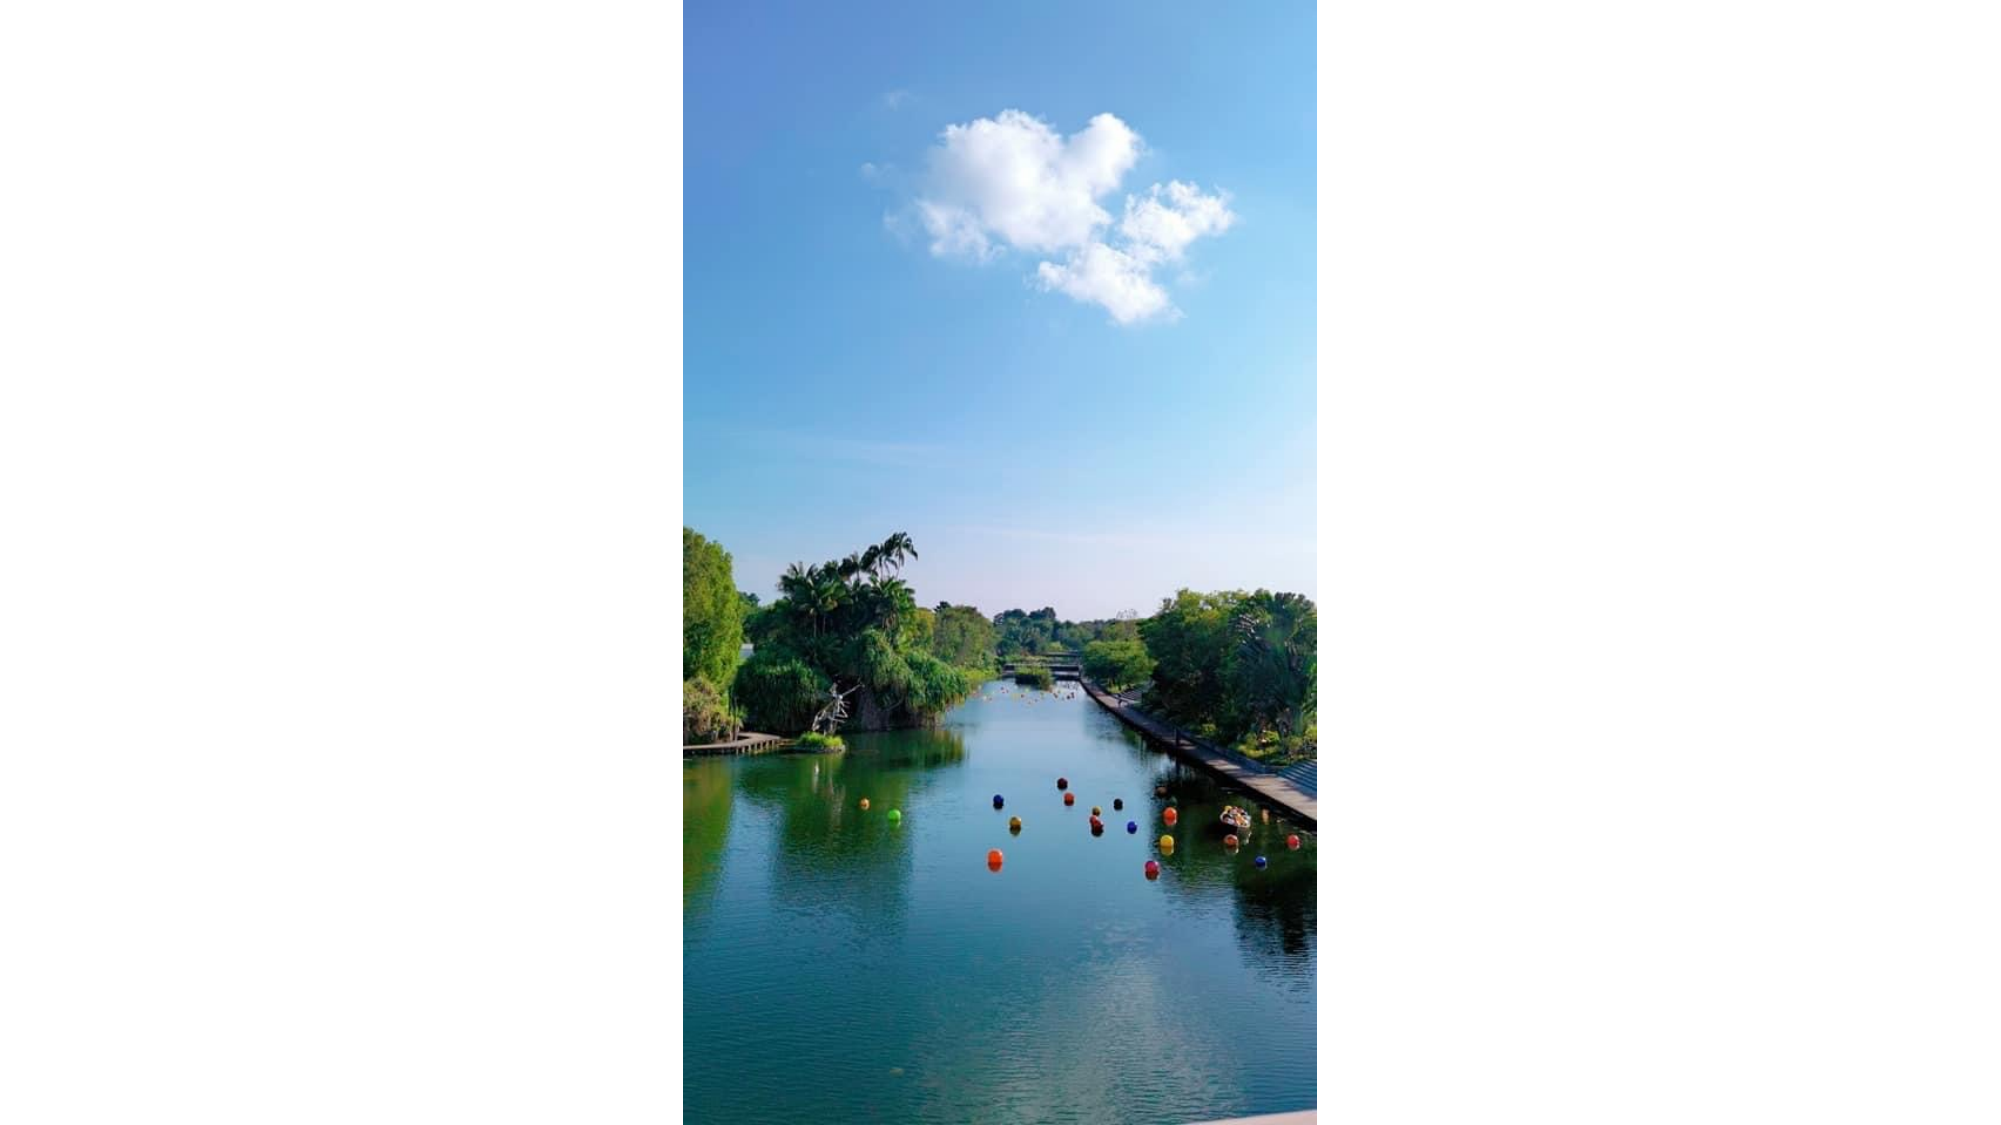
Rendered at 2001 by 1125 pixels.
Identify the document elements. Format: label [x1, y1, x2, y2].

picture [683, 0, 1317, 1125]
